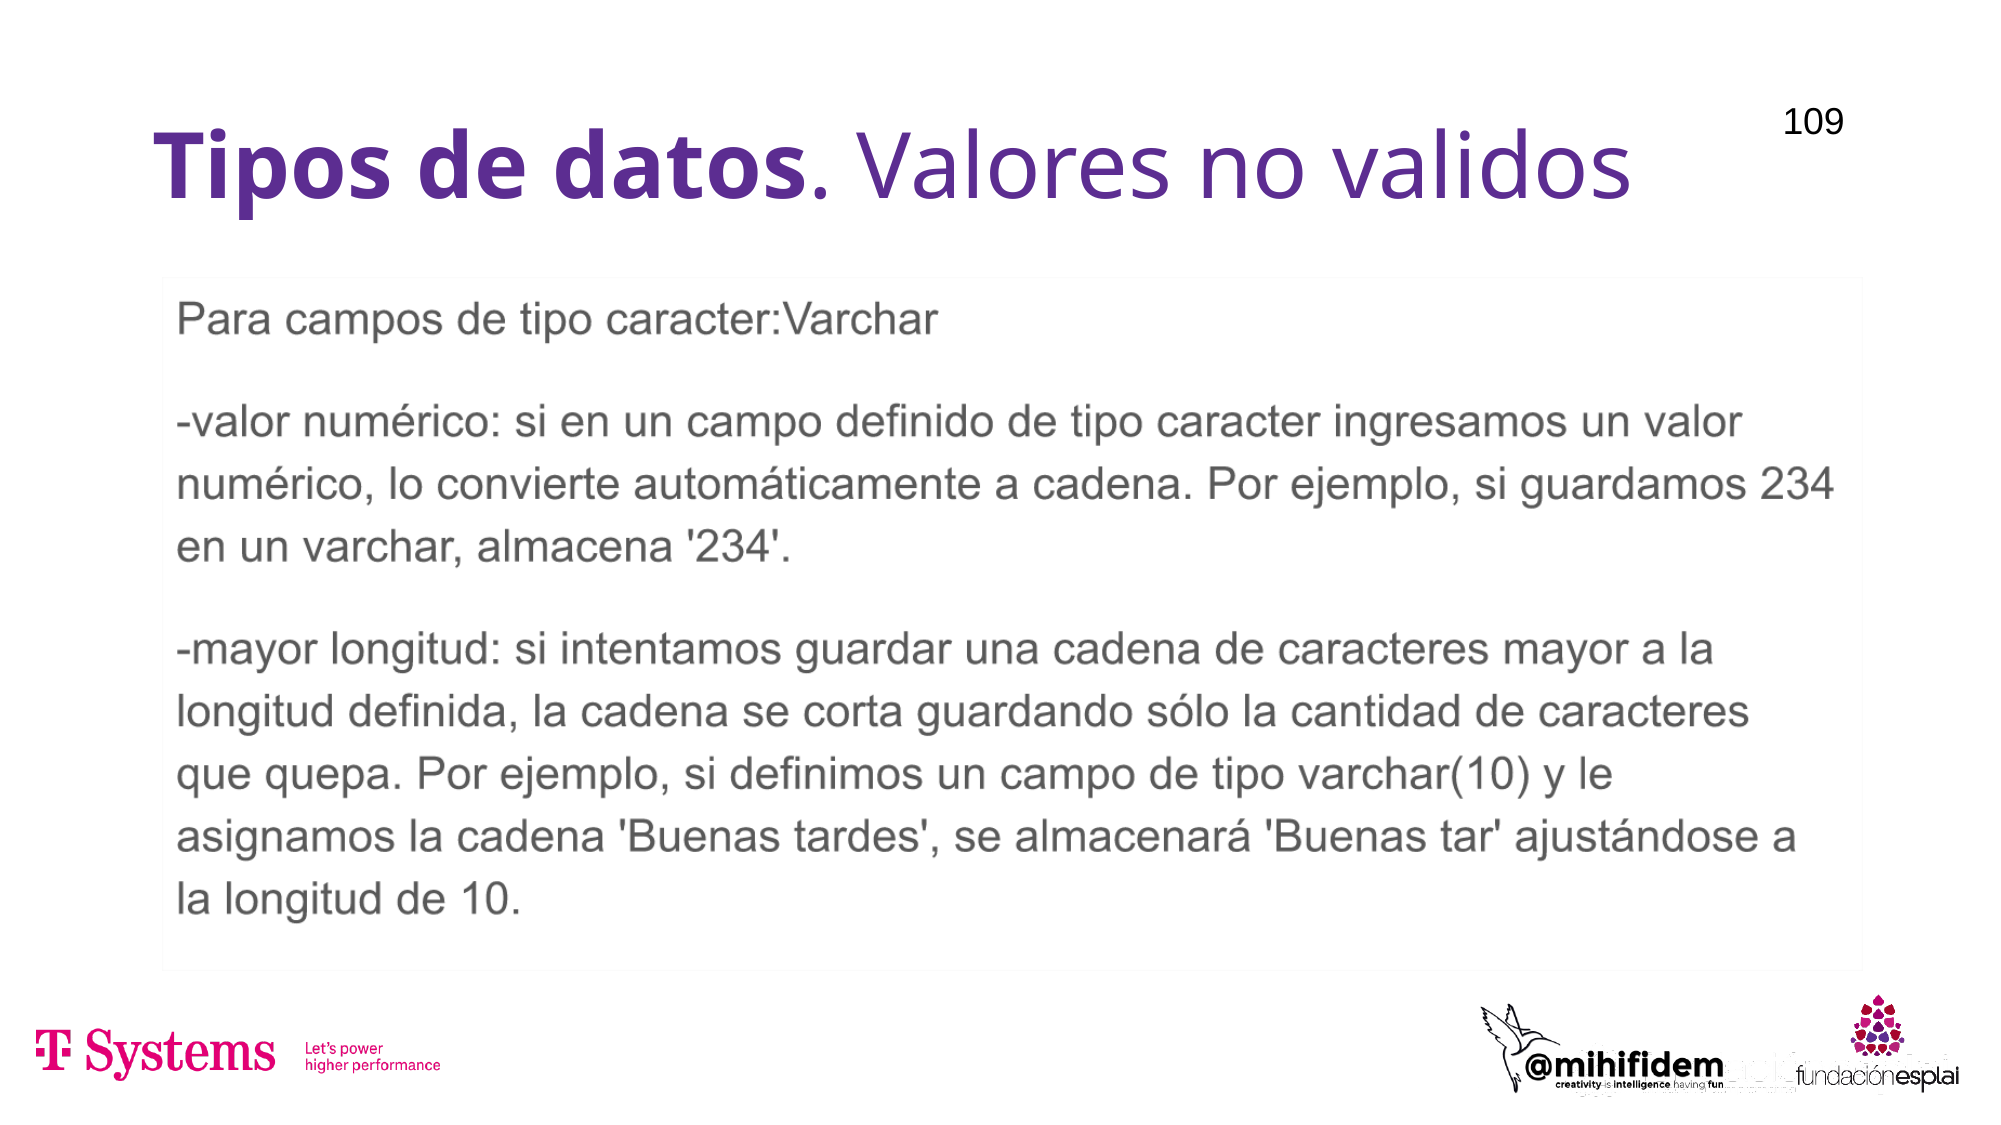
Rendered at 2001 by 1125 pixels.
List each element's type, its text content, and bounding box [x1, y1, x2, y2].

text_box 109 [1767, 89, 1863, 150]
picture [161, 276, 1863, 971]
picture [36, 1027, 440, 1081]
picture [1472, 986, 1965, 1103]
text_box Tipos de datos. Valores no validos [137, 59, 1863, 278]
